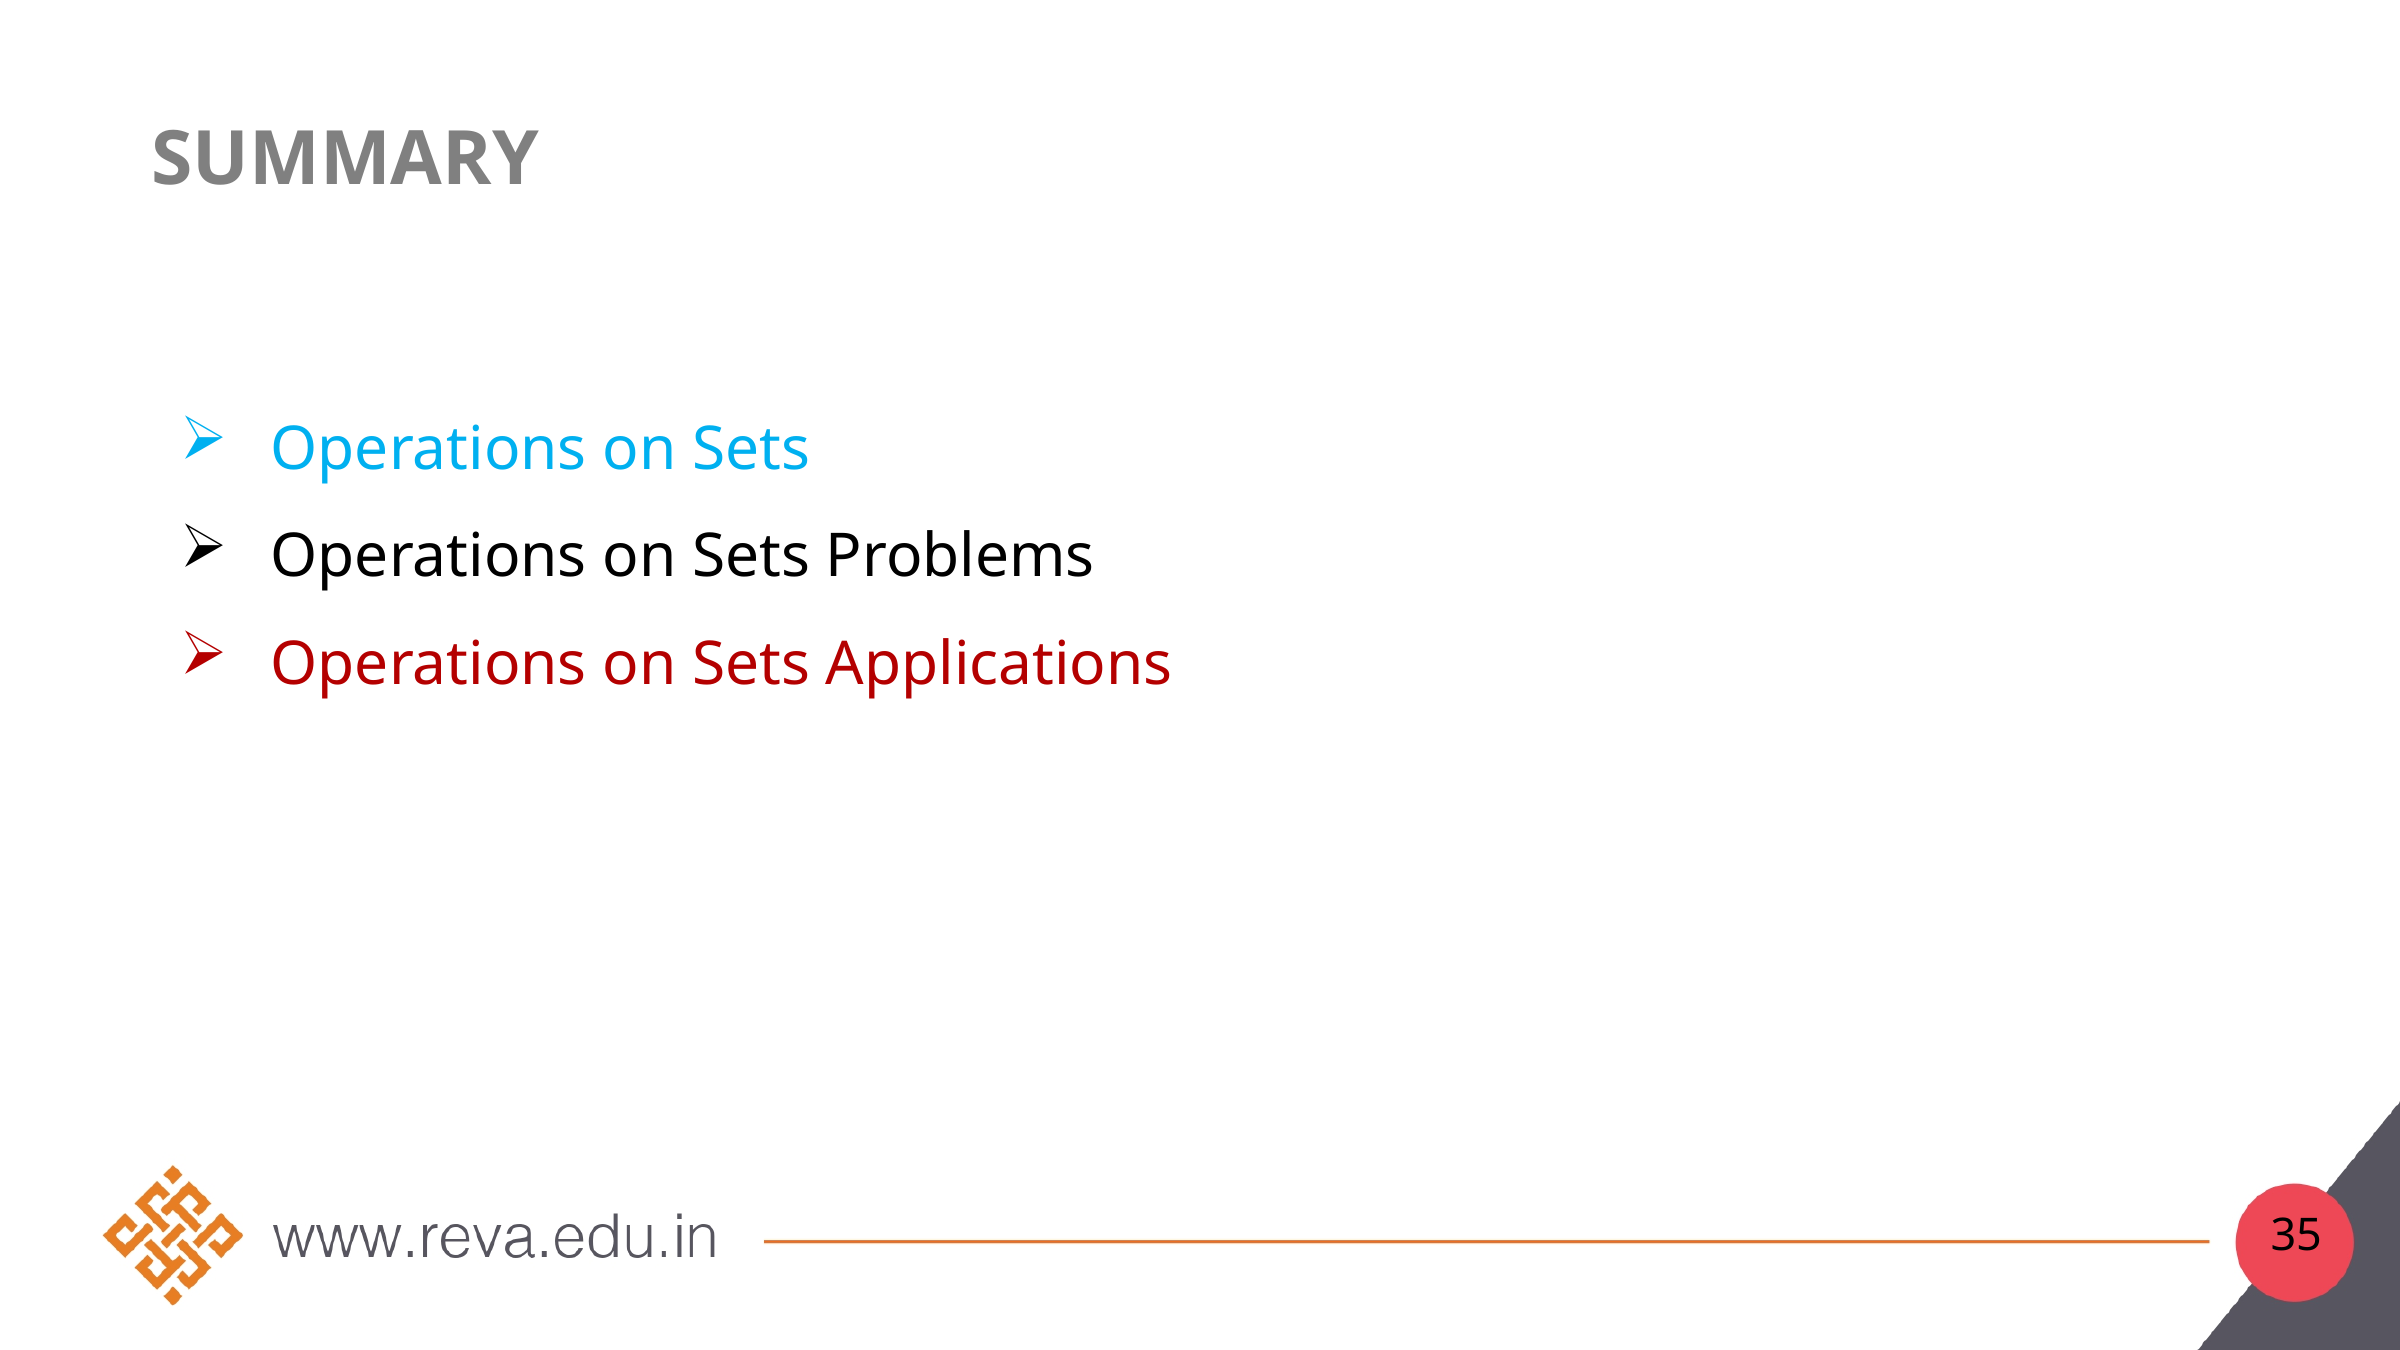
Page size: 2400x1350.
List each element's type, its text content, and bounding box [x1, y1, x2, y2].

slide_number 35 [2237, 1200, 2355, 1272]
title SUMMARY [136, 77, 1360, 243]
picture [0, 0, 2400, 1350]
text_box Operations on Sets Operations on Sets Problems Operations on Sets Applications [162, 399, 1226, 775]
